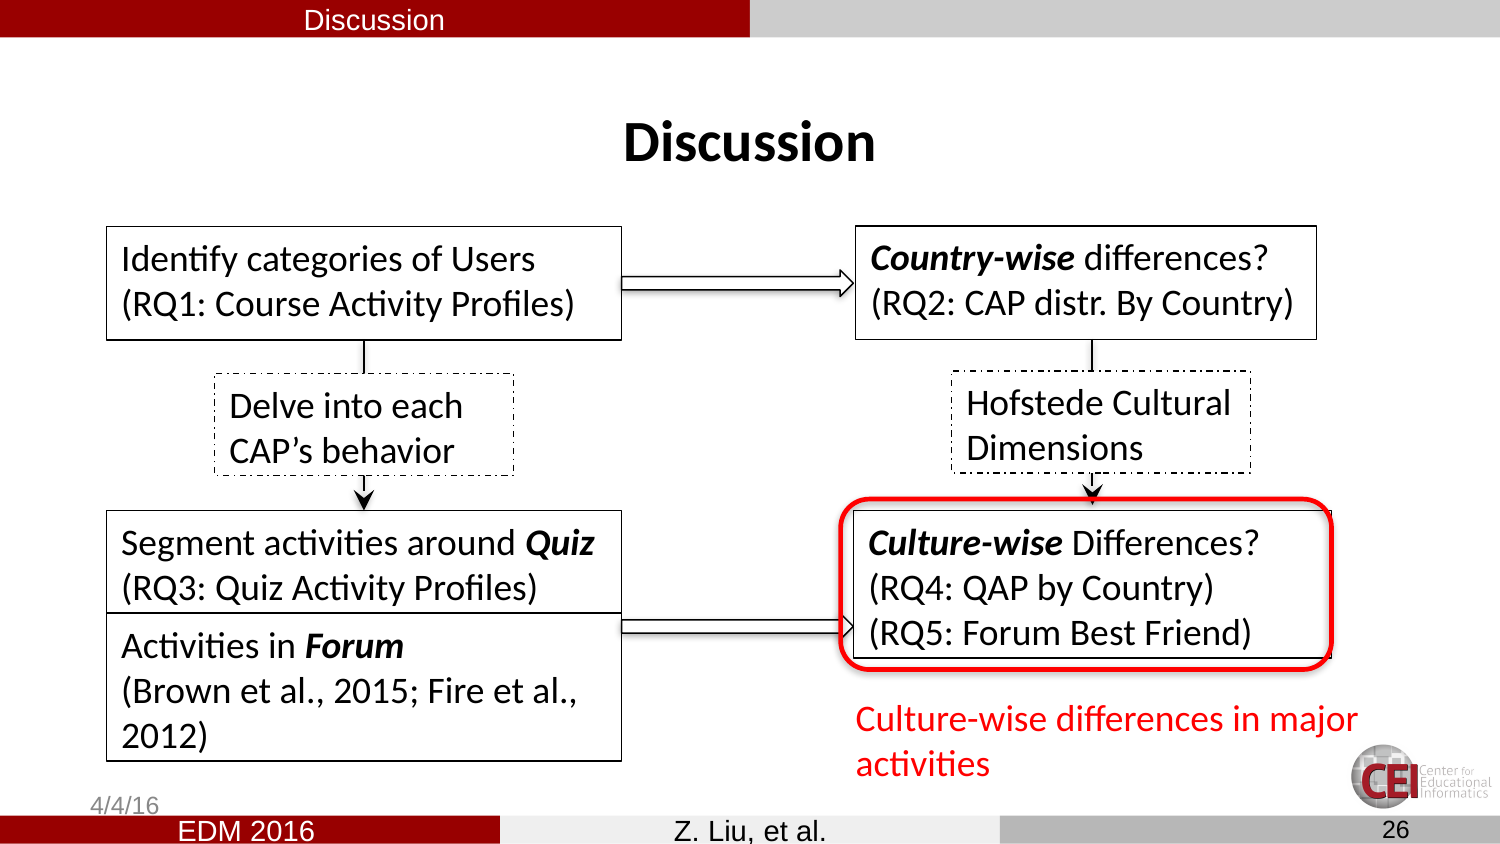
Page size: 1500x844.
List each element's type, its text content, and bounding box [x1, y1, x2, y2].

text_box Culture-wise differences in major activities [840, 686, 1481, 766]
text_box Delve into each CAP’s behavior [368, 373, 514, 476]
text_box Hofstede Cultural Dimensions [951, 370, 1088, 473]
title Discussion [75, 72, 1425, 205]
text_box Delve into each CAP’s behavior [214, 373, 359, 476]
text_box [621, 269, 854, 297]
text_box EDM 2016 [0, 805, 493, 844]
slide_number 26 [1074, 805, 1425, 844]
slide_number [75, 782, 425, 805]
picture [1339, 735, 1500, 818]
text_box Country-wise differences? (RQ2: CAP distr. By Country) [855, 225, 1317, 340]
text_box [621, 619, 834, 634]
text_box Identify categories of Users (RQ1: Course Activity Profiles) [106, 226, 622, 341]
text_box Discussion [0, 0, 749, 44]
text_box Segment activities around Quiz (RQ3: Quiz Activity Profiles) [106, 510, 622, 613]
text_box Z. Liu, et al. [514, 805, 988, 844]
text_box Activities in Forum (Brown et al., 2015; Fire et al., 2012) [106, 613, 622, 761]
text_box Hofstede Cultural Dimensions [1096, 370, 1251, 473]
text_box [840, 499, 1332, 670]
